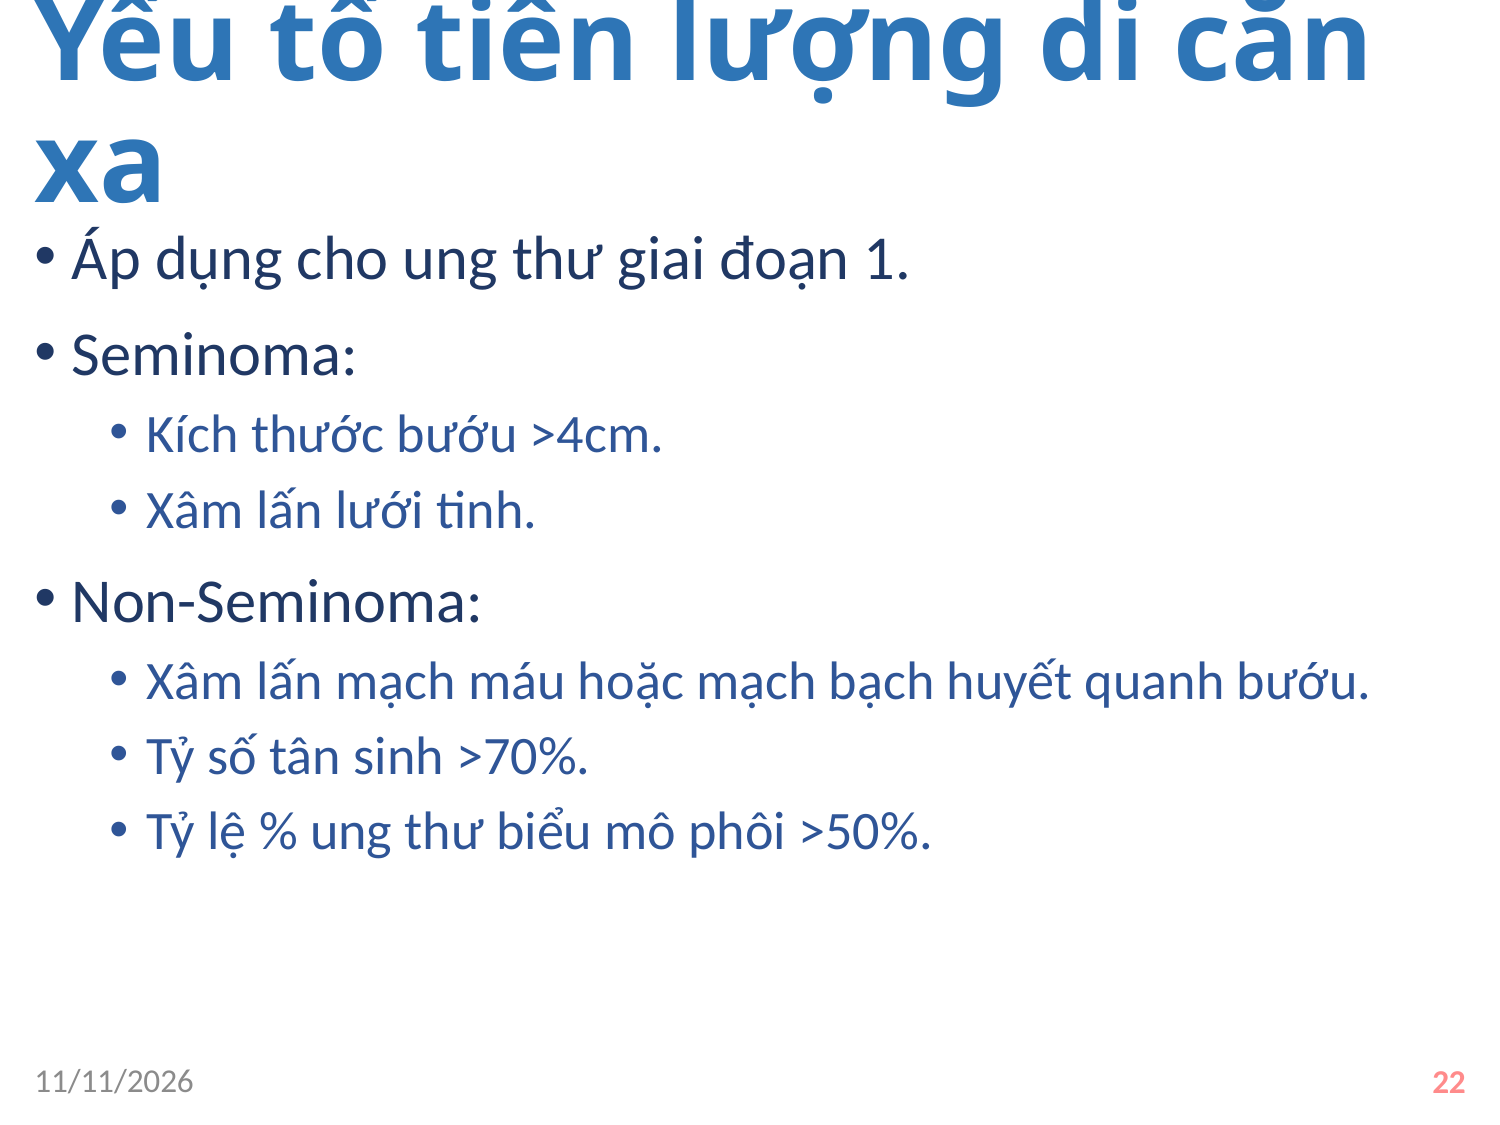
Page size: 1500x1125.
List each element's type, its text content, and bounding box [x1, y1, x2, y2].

title Yếu tố tiên lượng di căn xa [19, 21, 1481, 189]
list Áp dụng cho ung thư giai đoạn 1. Seminoma: Kích thước bướu >4cm. Xâm lấn lưới tinh. Non-Seminoma: Xâm lấn mạch máu hoặc mạch bạch huyết quanh bướu. Tỷ số tân sinh >70%. Tỷ lệ % ung thư biểu mô phôi >50%. [19, 210, 1481, 1050]
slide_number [19, 1049, 255, 1109]
slide_number 22 [1245, 1051, 1481, 1109]
